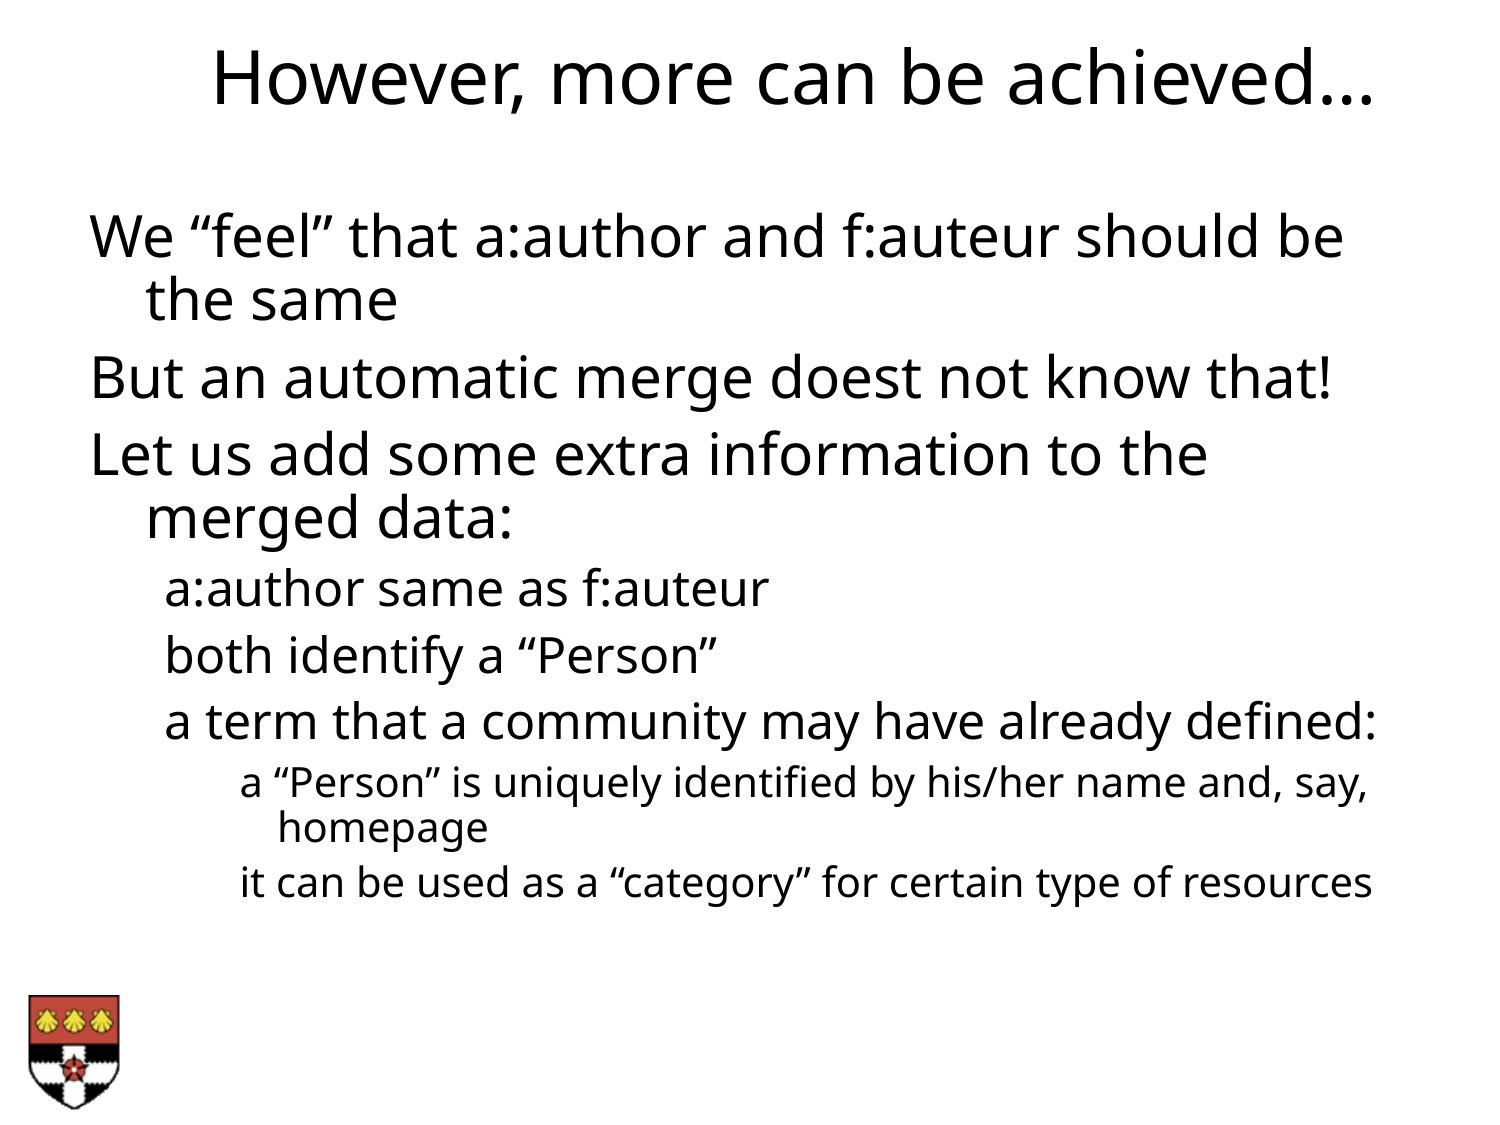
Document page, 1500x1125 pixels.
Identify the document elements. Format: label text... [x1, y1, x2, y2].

picture [0, 995, 150, 1113]
title However, more can be achieved… [112, 12, 1475, 138]
list We “feel” that a:author and f:auteur should be the same But an automatic merge doest not know that! Let us add some extra information to the merged data: a:author same as f:auteur both identify a “Person” a term that a community may have already defined: a “Person” is uniquely identified by his/her name and, say, homepage it can be used as a “category” for certain type of resources [74, 199, 1426, 1011]
